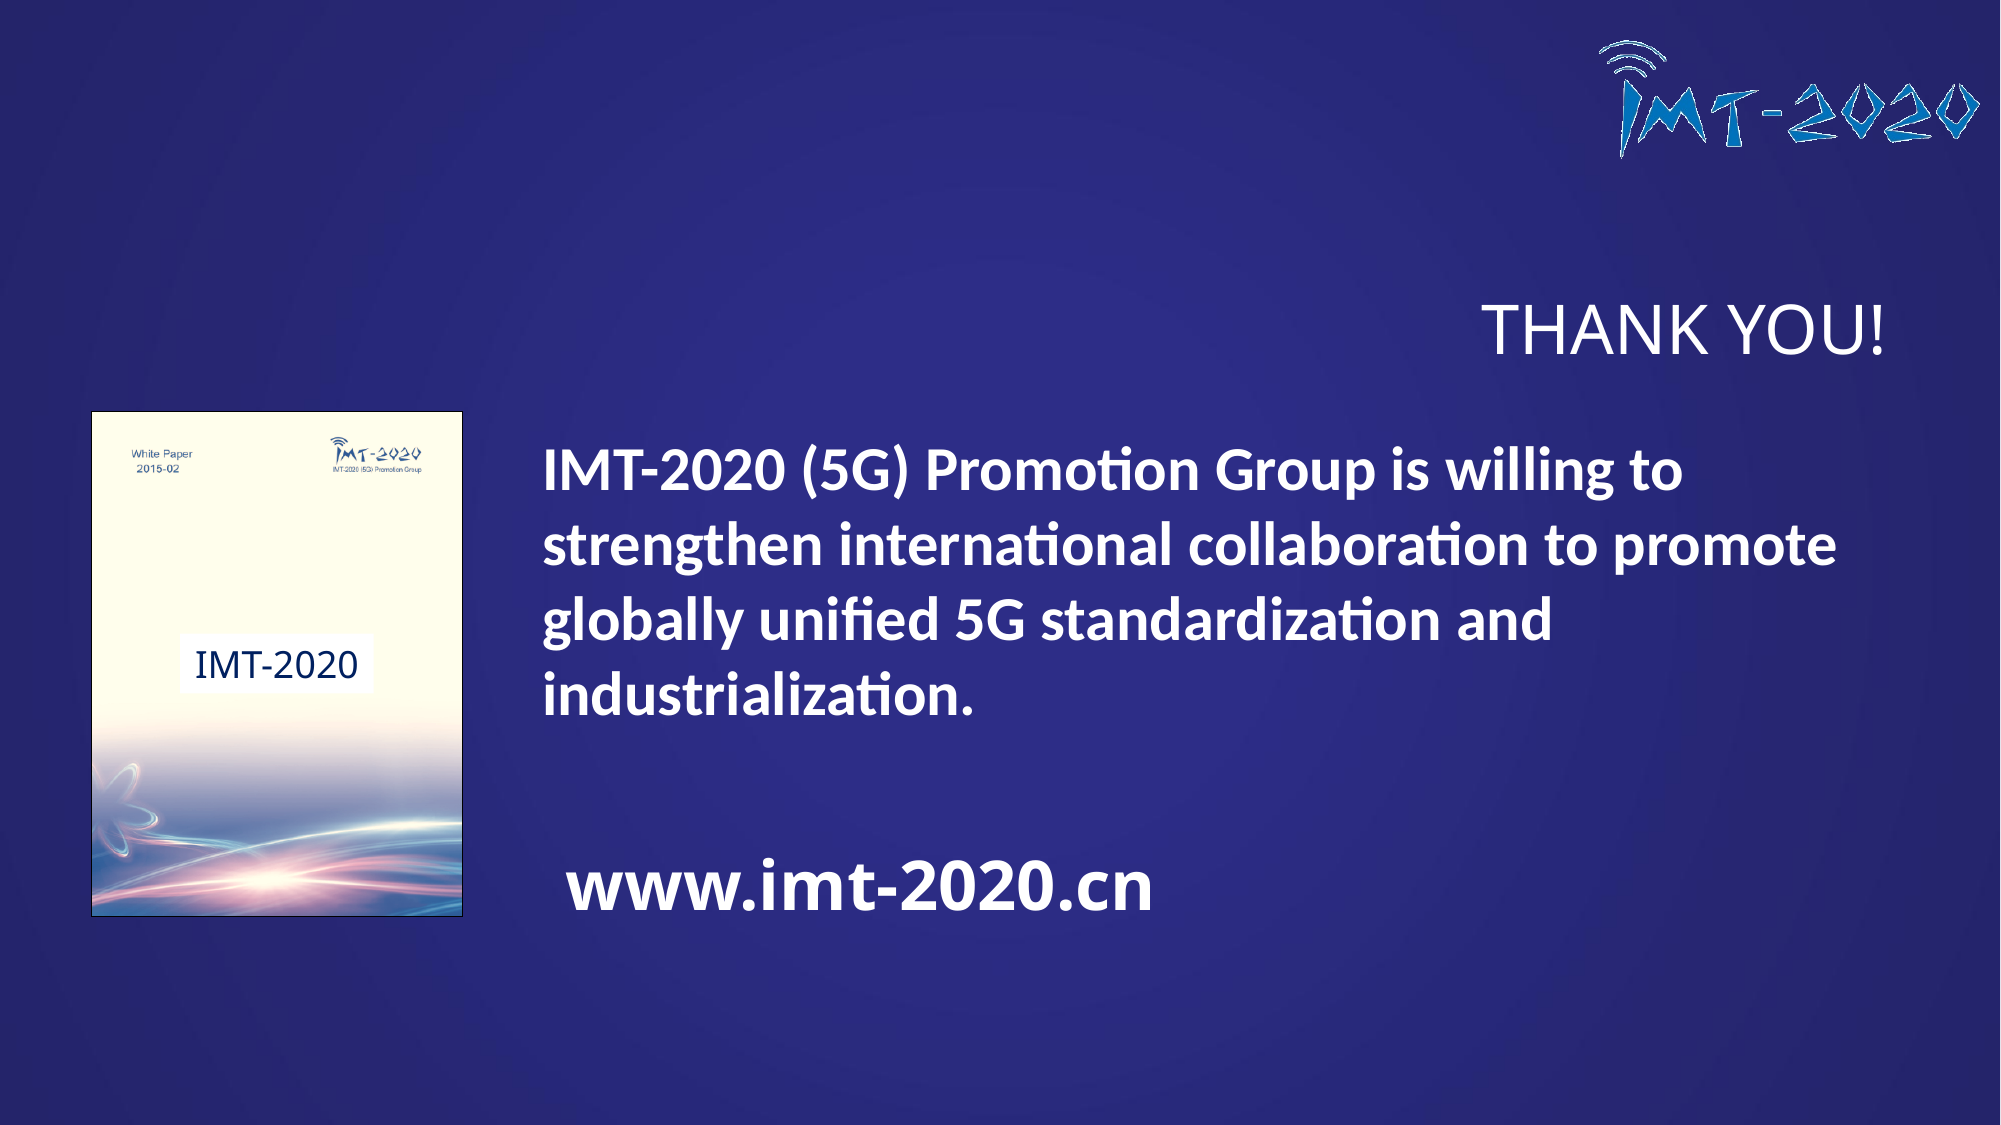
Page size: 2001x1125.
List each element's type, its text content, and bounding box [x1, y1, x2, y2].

picture [0, 0, 2001, 1125]
text_box THANK YOU! [1370, 278, 1999, 377]
text_box IMT-2020 (5G) Promotion Group is willing to strengthen international collaboration to promote globally unified 5G standardization and industrialization. [527, 420, 1910, 736]
text_box www.imt-2020.cn [551, 834, 1278, 932]
